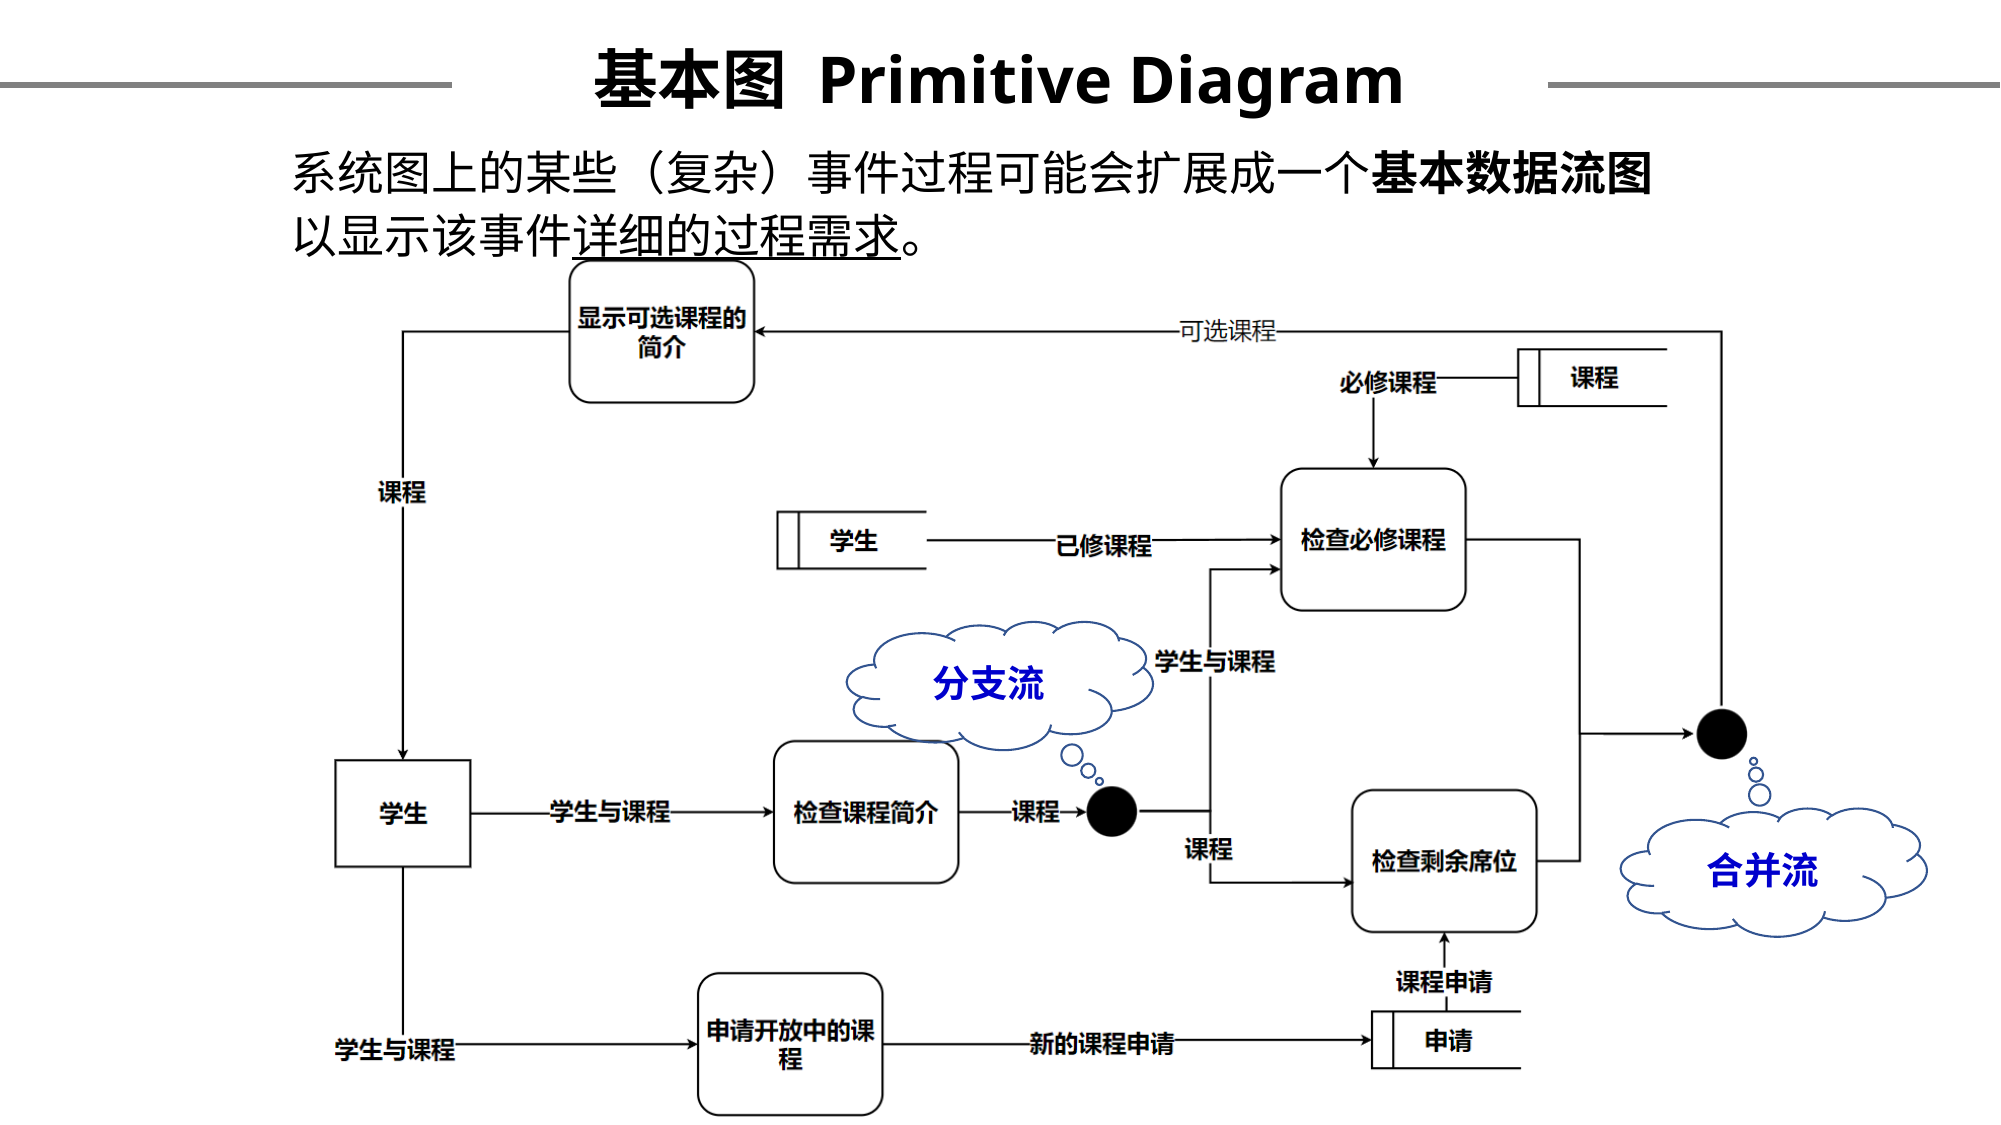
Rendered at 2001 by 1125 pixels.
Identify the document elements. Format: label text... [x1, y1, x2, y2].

text_box 系统图上的某些（复杂）事件过程可能会扩展成一个基本数据流图以显示该事件详细的过程需求。 [200, 130, 1698, 547]
picture [325, 252, 1752, 1125]
text_box 合并流 [1752, 756, 1772, 807]
text_box 合并流 [1752, 807, 1929, 938]
text_box 基本图 Primitive Diagram [193, 0, 1807, 175]
